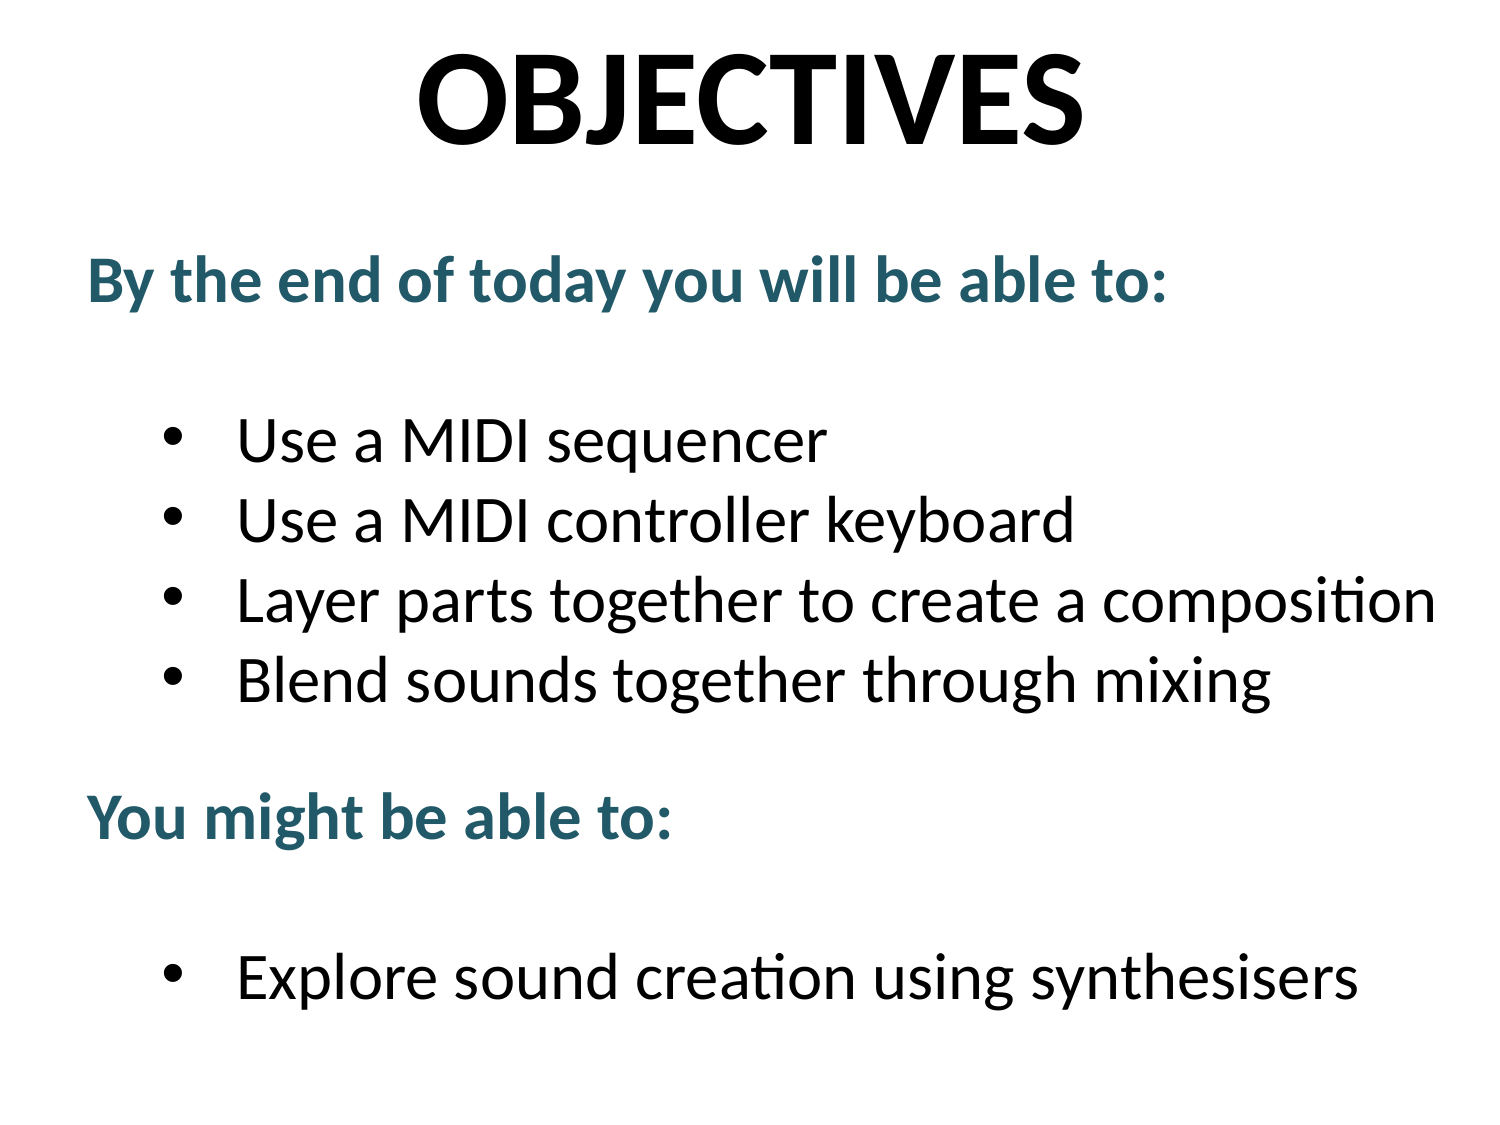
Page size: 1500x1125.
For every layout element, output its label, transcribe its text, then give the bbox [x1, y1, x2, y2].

text_box You might be able to: Explore sound creation using synthesisers [72, 765, 1375, 1020]
text_box By the end of today you will be able to: Use a MIDI sequencer Use a MIDI controller keyboard Layer parts together to create a composition Blend sounds together through mixing [72, 228, 1454, 723]
text_box OBJECTIVES [321, 0, 1181, 180]
